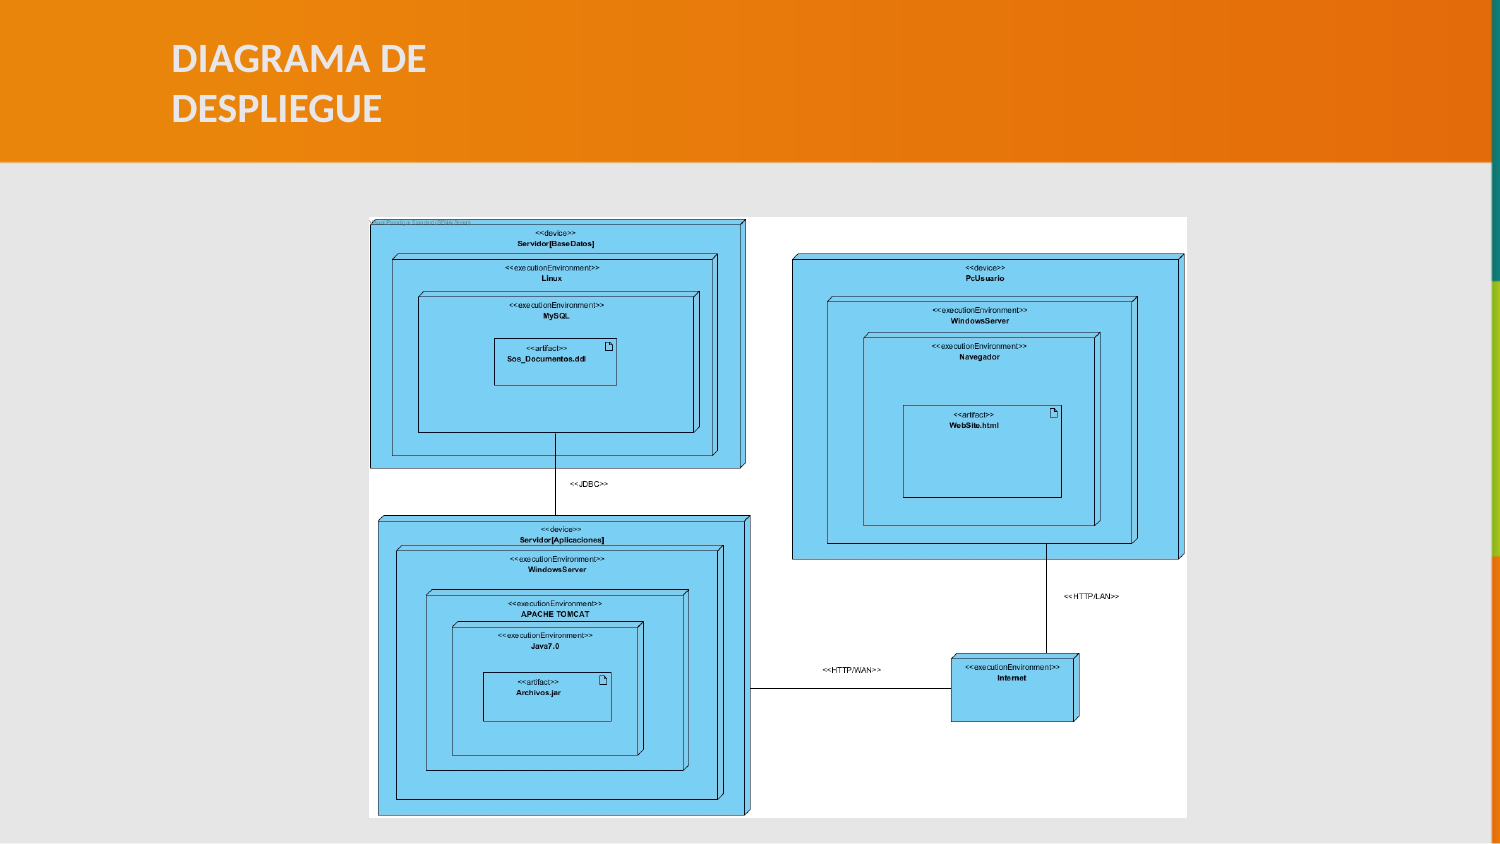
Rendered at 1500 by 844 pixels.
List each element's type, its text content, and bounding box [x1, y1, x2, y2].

text_box DIAGRAMA DE DESPLIEGUE [156, 23, 582, 140]
picture [0, 0, 1500, 844]
